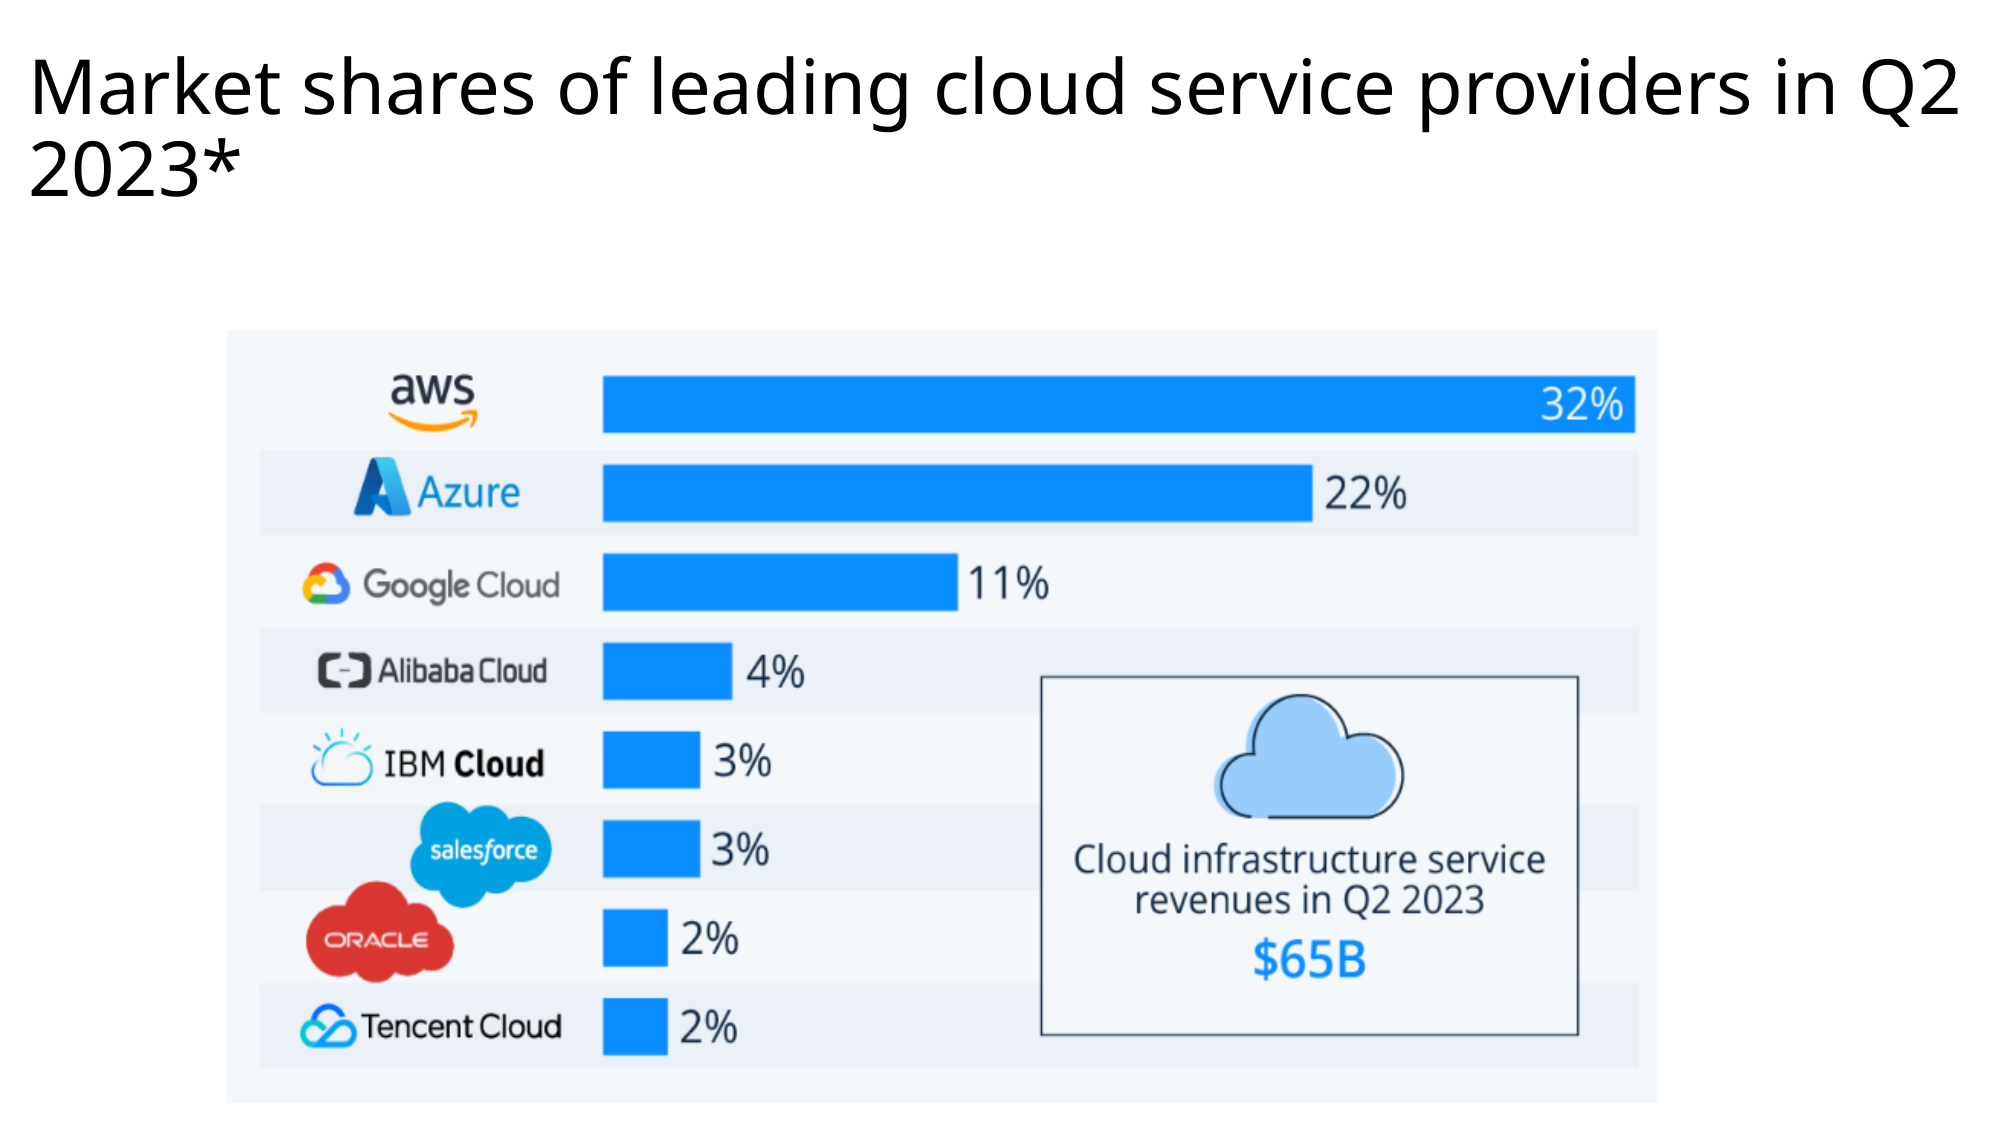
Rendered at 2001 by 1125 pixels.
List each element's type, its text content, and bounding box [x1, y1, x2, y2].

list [227, 330, 1658, 1103]
title Market shares of leading cloud service providers in Q2 2023* [13, 40, 2000, 222]
